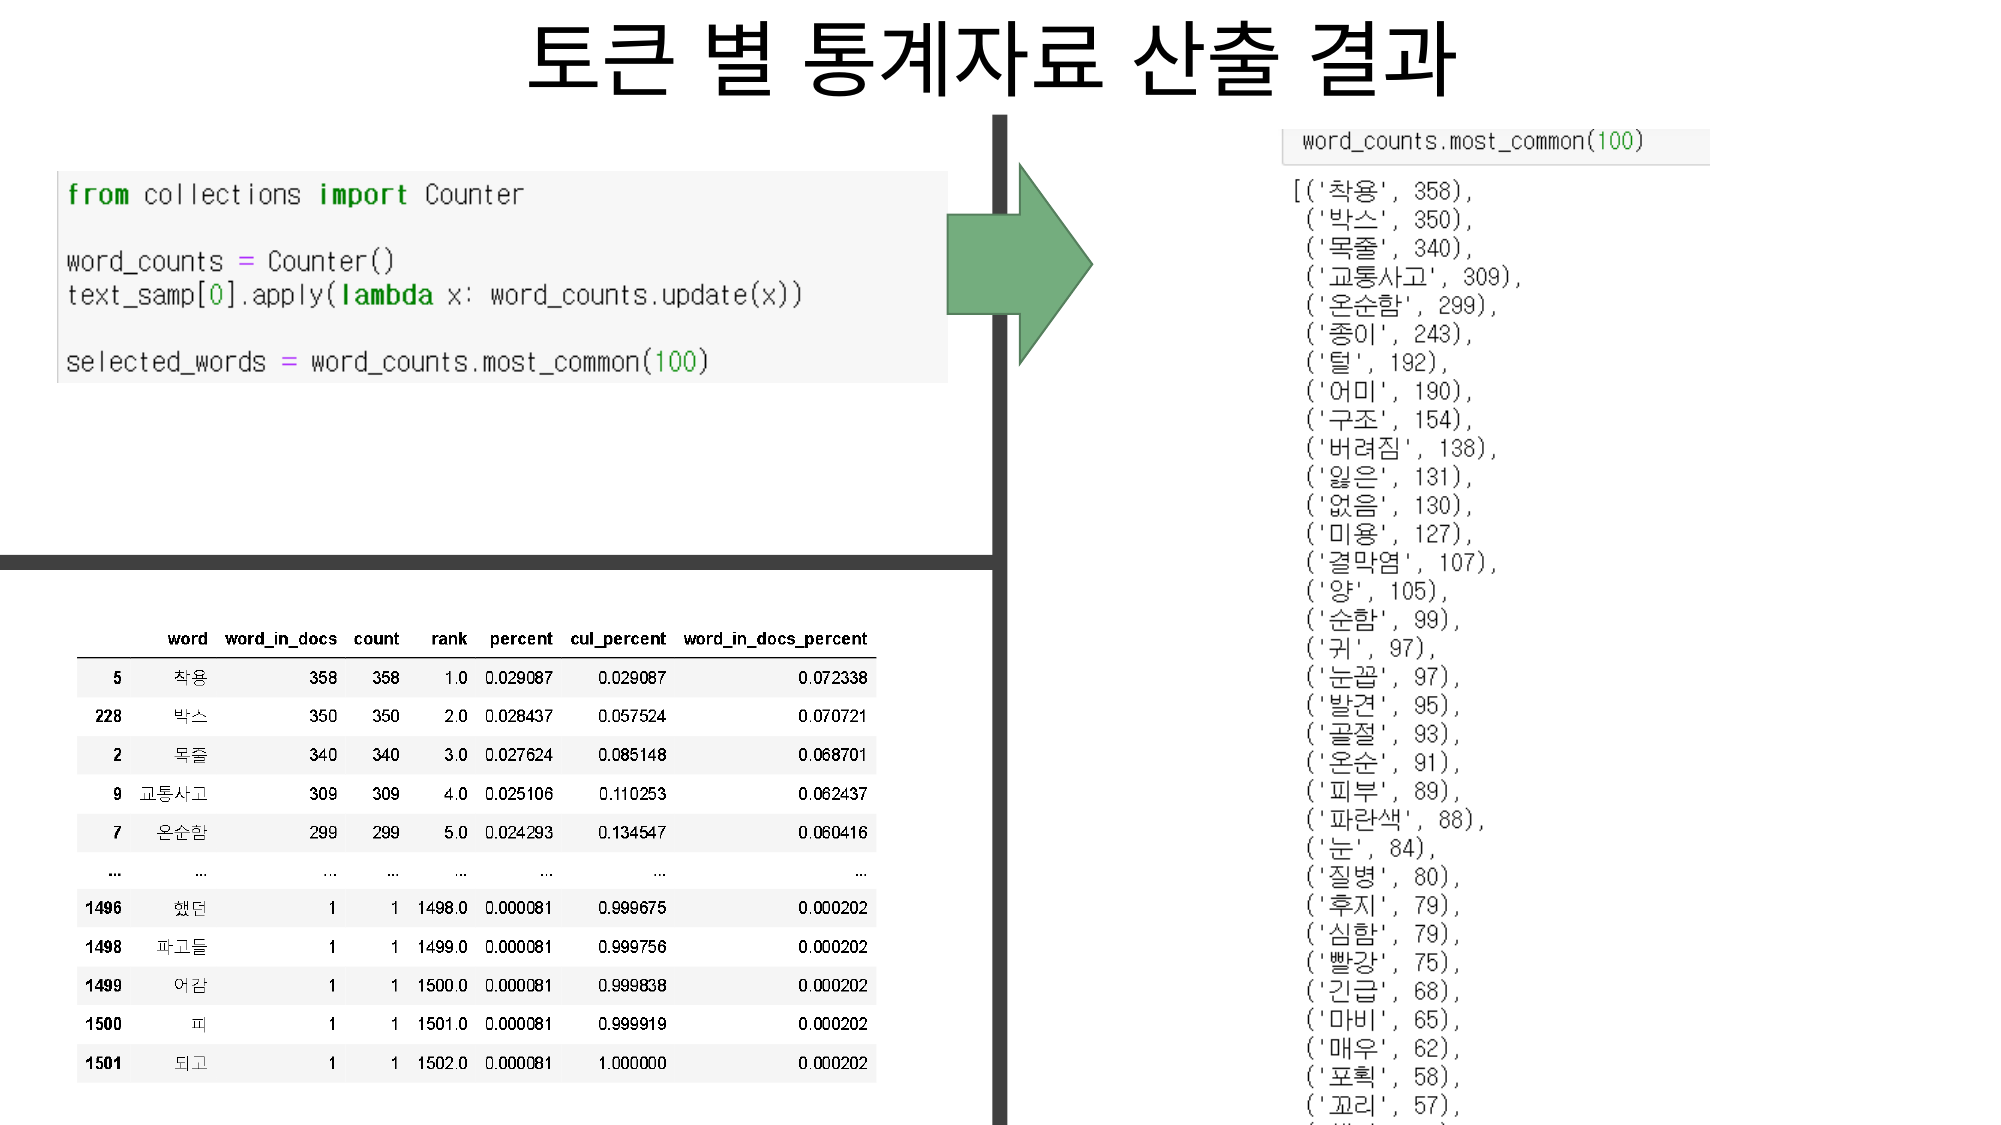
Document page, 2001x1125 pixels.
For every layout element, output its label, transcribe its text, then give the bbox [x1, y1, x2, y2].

text_box [991, 315, 1008, 1125]
picture [1278, 129, 1710, 1125]
text_box [991, 115, 1008, 213]
picture [57, 171, 948, 383]
text_box [0, 554, 1006, 571]
text_box 토큰 별 통계자료 산출 결과 [0, 0, 1993, 115]
picture [73, 609, 889, 1086]
text_box [948, 161, 1094, 367]
text_box [11, 115, 699, 501]
